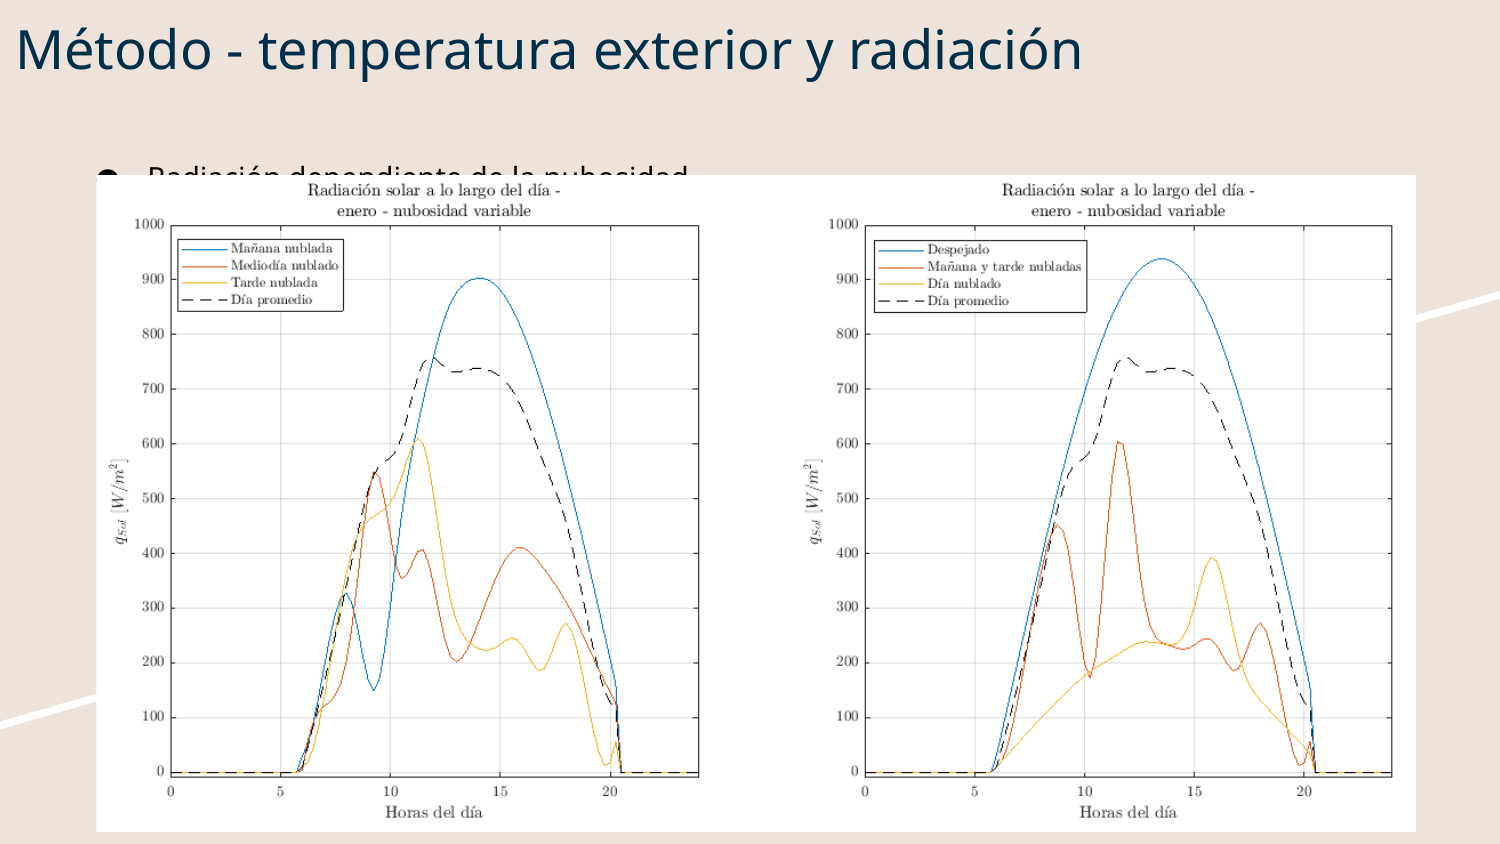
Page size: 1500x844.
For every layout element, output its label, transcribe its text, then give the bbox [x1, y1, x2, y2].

picture [96, 174, 1417, 832]
text_box Radiación dependiente de la nubosidad [57, 109, 1456, 210]
title Método - temperatura exterior y radiación [0, 0, 1398, 110]
